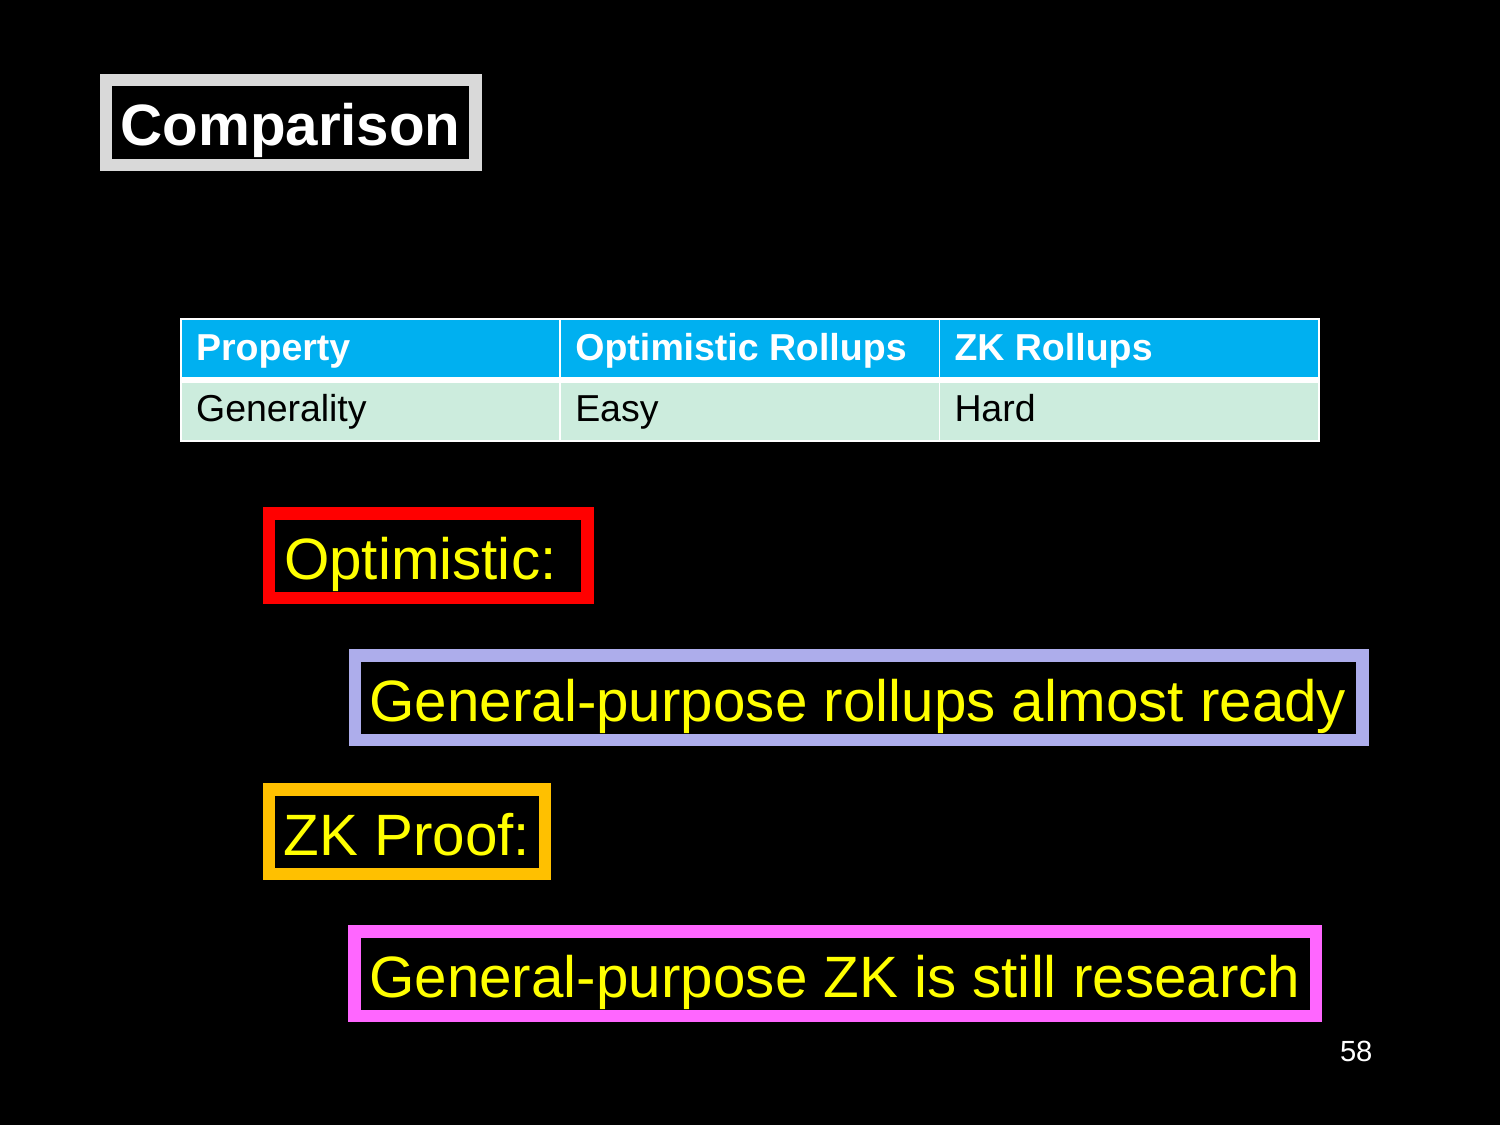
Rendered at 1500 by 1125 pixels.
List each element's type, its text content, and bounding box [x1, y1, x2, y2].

table_header Property [182, 320, 559, 377]
slide_number 58 [1074, 1024, 1388, 1101]
table_header Optimistic Rollups [561, 320, 939, 377]
text_box General-purpose ZK is still research [354, 931, 1317, 1016]
text_box Optimistic: [269, 513, 588, 599]
table_cell Hard [940, 383, 1318, 440]
text_box General-purpose rollups almost ready [354, 655, 1363, 741]
table_cell Easy [561, 383, 939, 440]
table_header ZK Rollups [940, 320, 1318, 377]
table_cell Generality [182, 383, 559, 440]
text_box Comparison [105, 80, 476, 165]
text_box ZK Proof: [269, 789, 546, 875]
